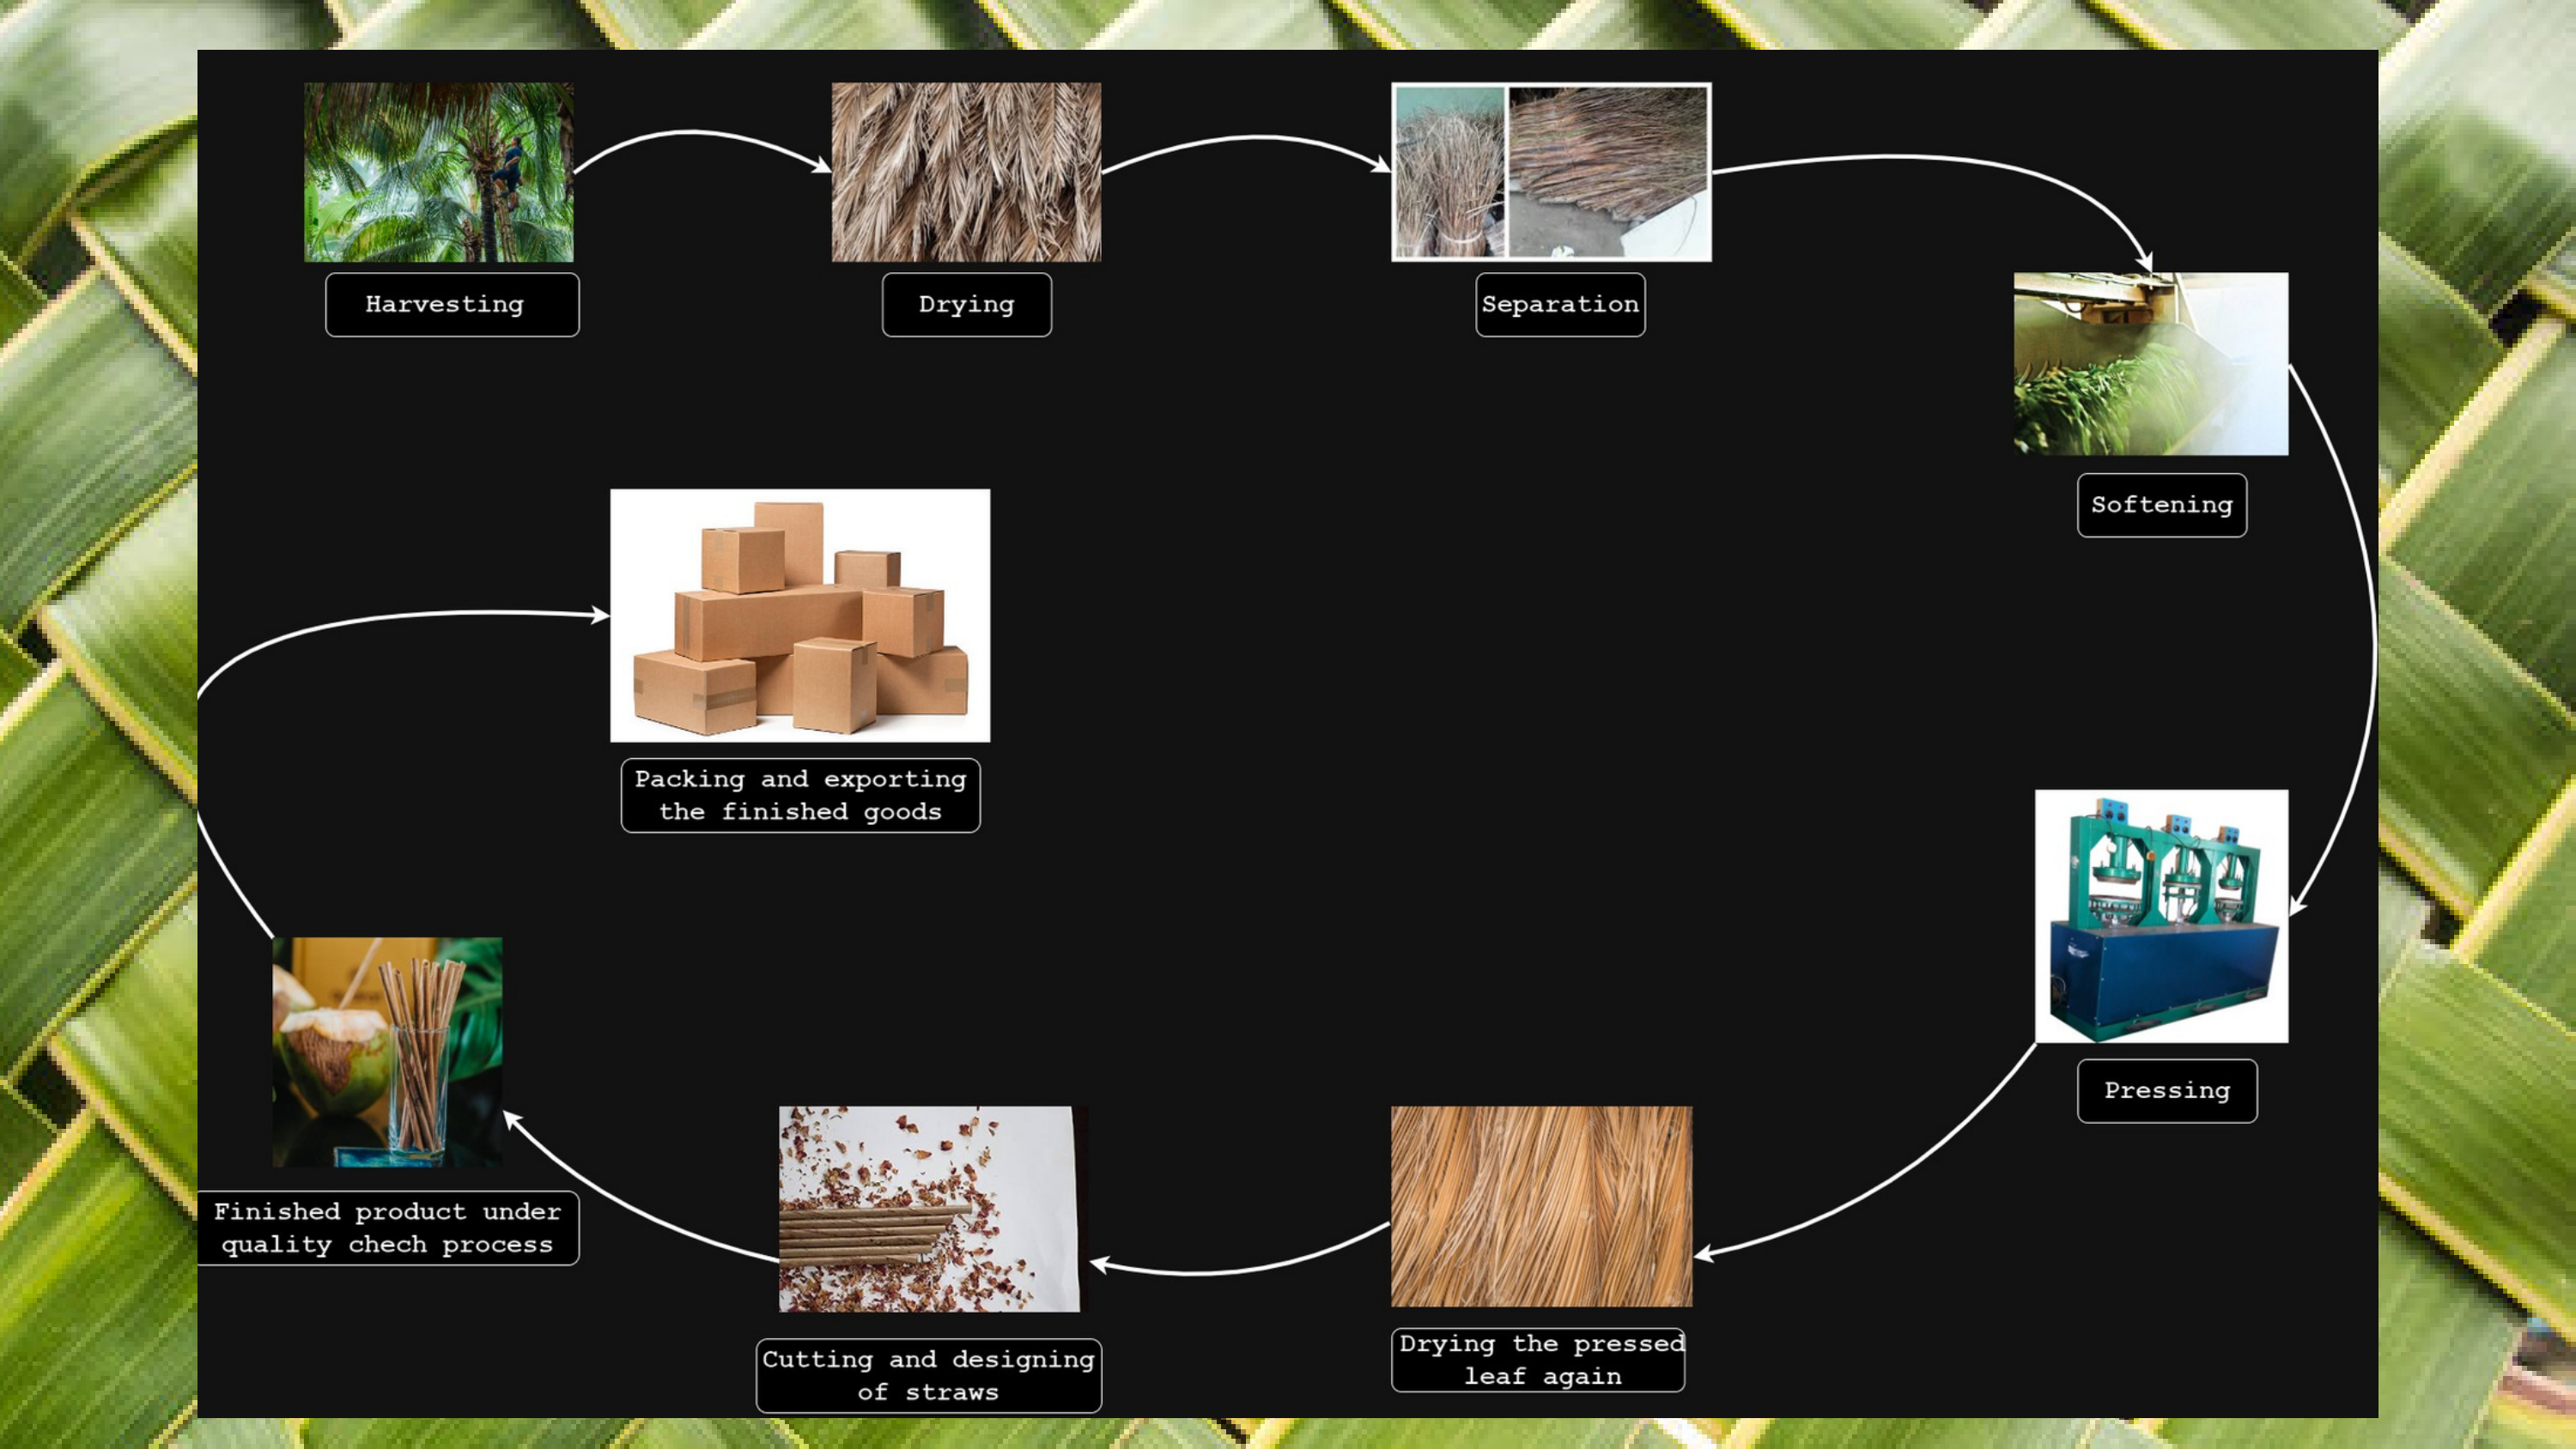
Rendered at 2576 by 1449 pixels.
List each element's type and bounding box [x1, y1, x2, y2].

text_box [197, 50, 2379, 1418]
text_box [0, 0, 2576, 1449]
